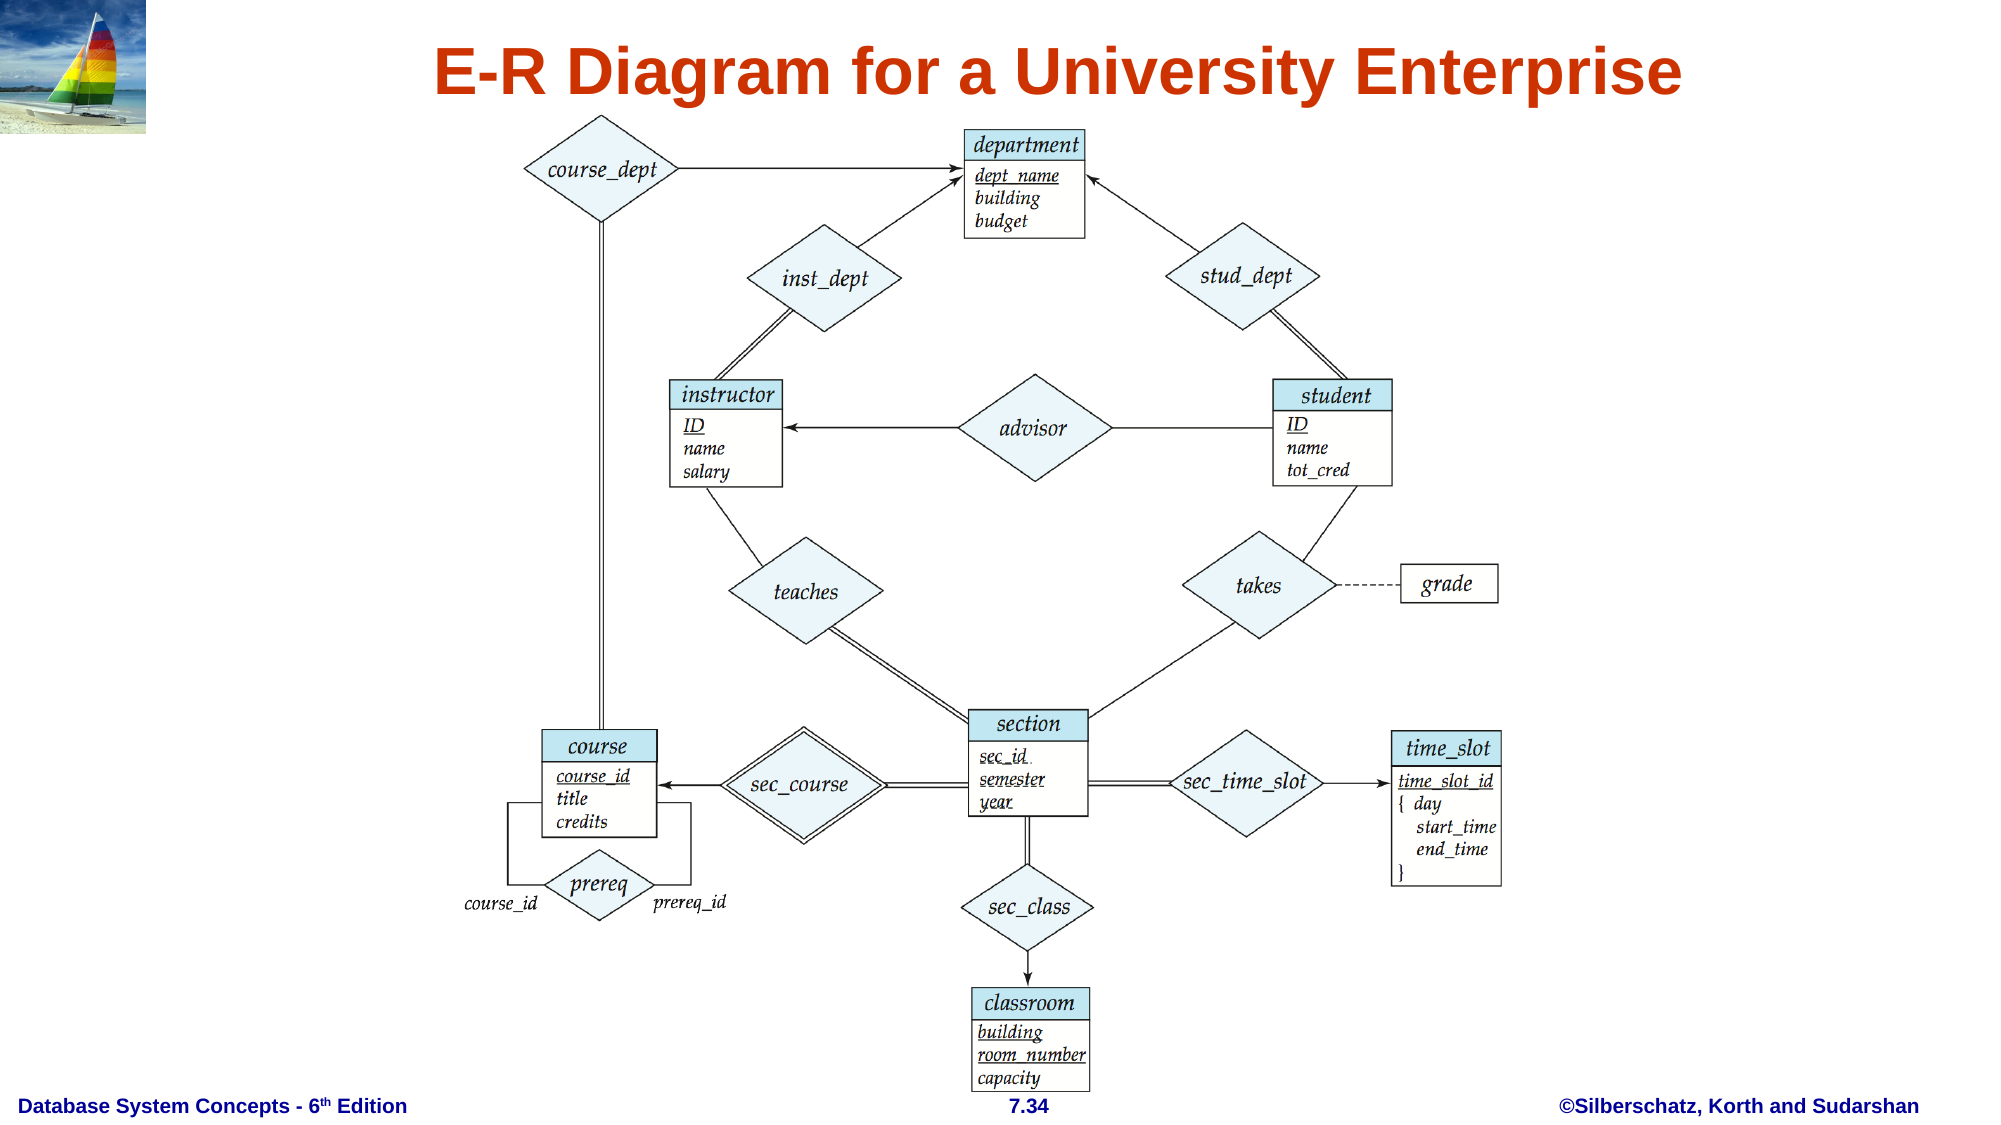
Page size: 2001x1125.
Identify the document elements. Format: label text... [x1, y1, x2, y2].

title E-R Diagram for a University Enterprise [396, 15, 1723, 116]
picture [464, 113, 1502, 1092]
picture [0, 0, 146, 134]
